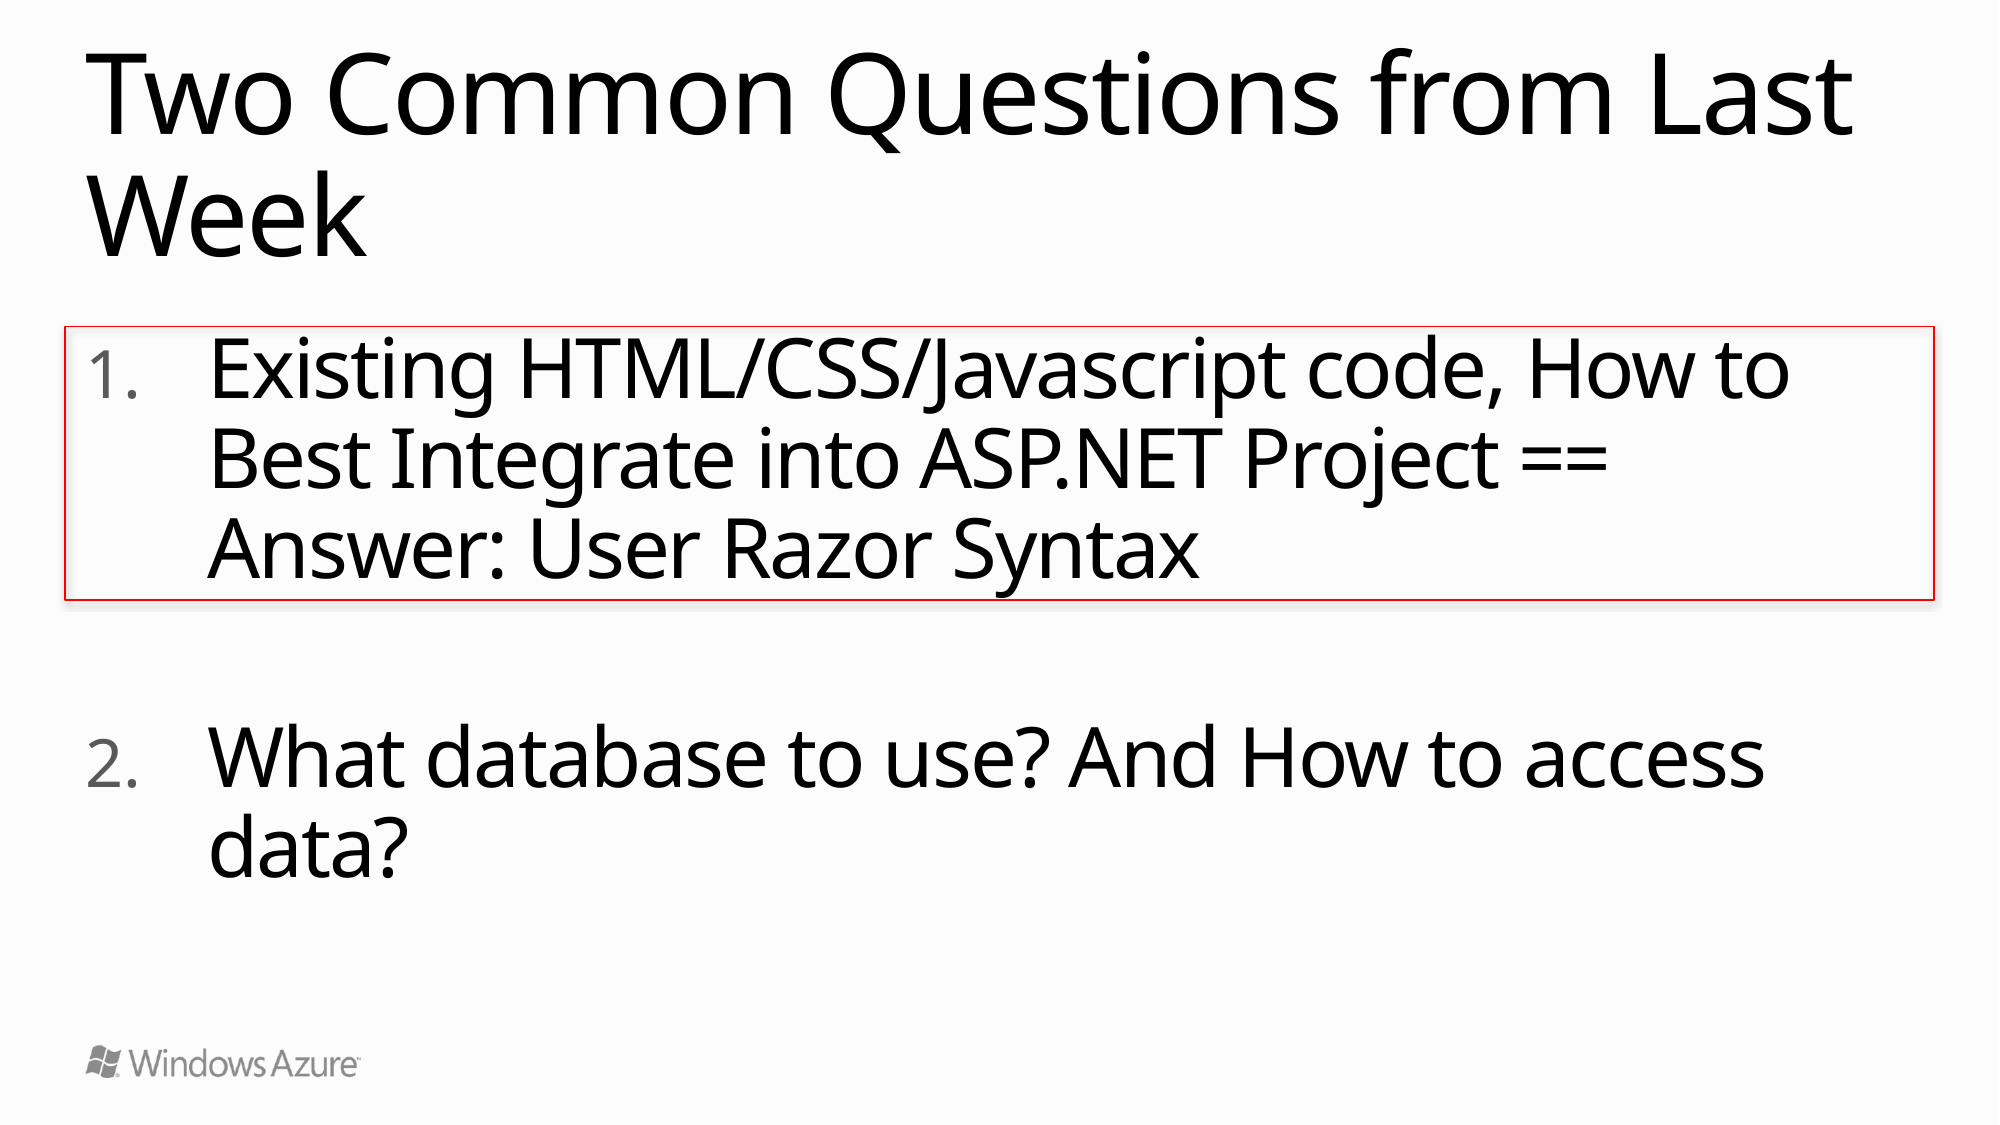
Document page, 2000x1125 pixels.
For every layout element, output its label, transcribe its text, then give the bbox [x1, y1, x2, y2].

list Existing HTML/CSS/Javascript code, How to Best Integrate into ASP.NET Project == Answer: User Razor Syntax What database to use? And How to access data? [85, 612, 1914, 929]
title Two Common Questions from Last Week [85, 37, 1914, 283]
text_box [64, 326, 1935, 601]
